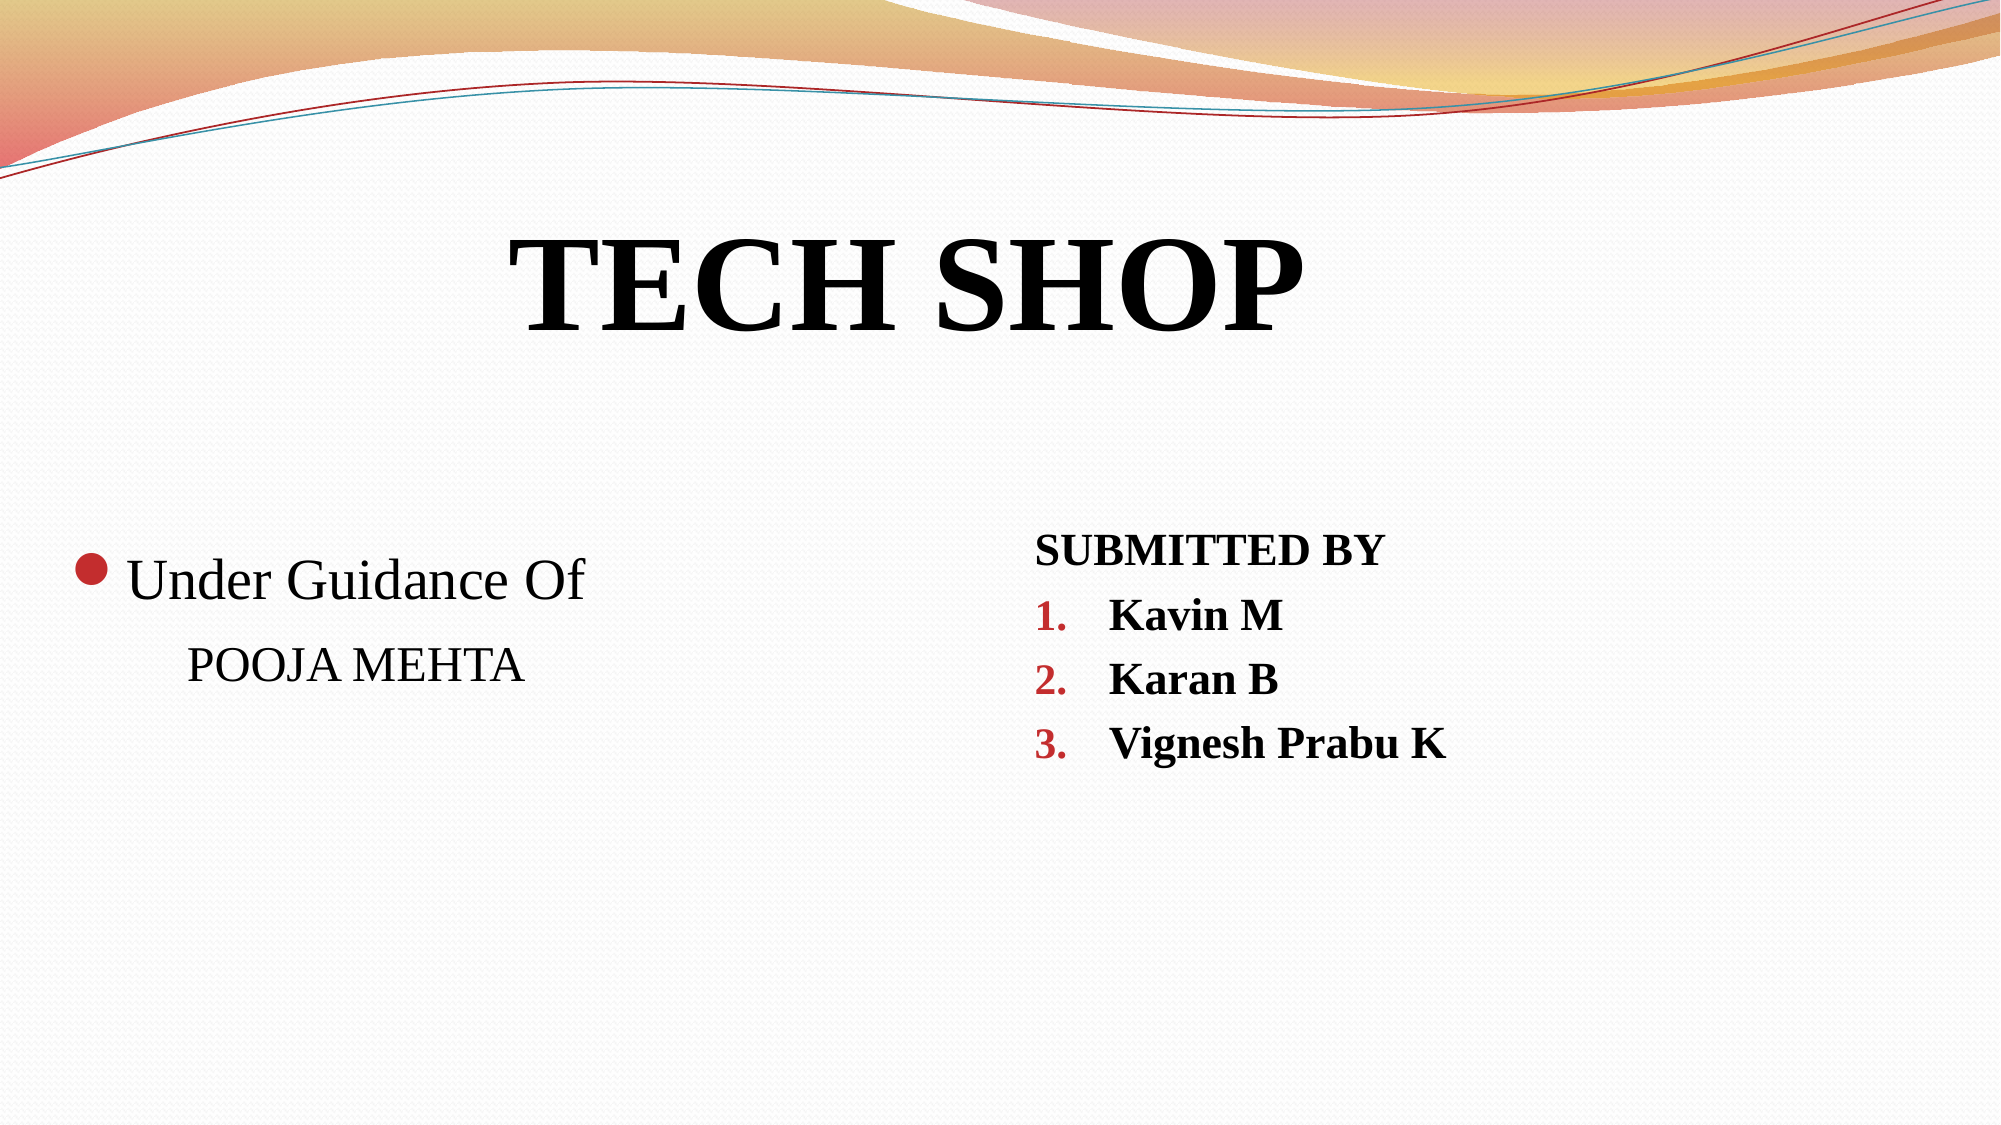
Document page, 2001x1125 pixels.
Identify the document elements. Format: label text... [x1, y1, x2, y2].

list Under Guidance Of POOJA MEHTA [56, 533, 848, 860]
list SUBMITTED BY Kavin M Karan B Vignesh Prabu K [1019, 512, 1812, 832]
title TECH SHOP [189, 115, 1627, 358]
